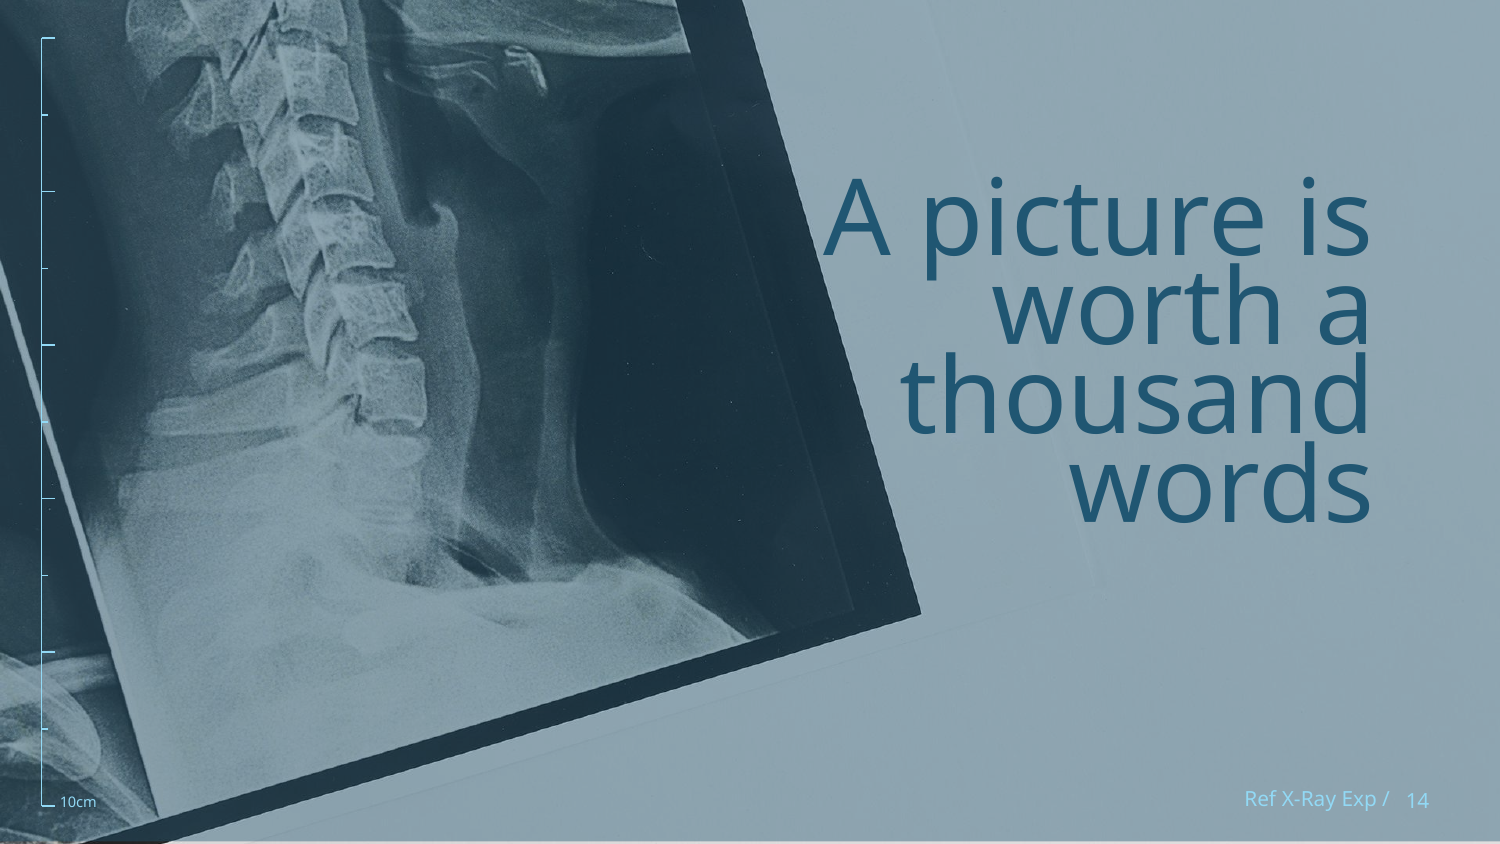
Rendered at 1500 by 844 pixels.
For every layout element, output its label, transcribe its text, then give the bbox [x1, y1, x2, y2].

slide_number Ref X-Ray Exp / [1207, 777, 1411, 820]
picture [0, 0, 1500, 844]
slide_number ‹#› [1411, 778, 1458, 820]
title A picture is worth a thousand words [737, 184, 1390, 660]
